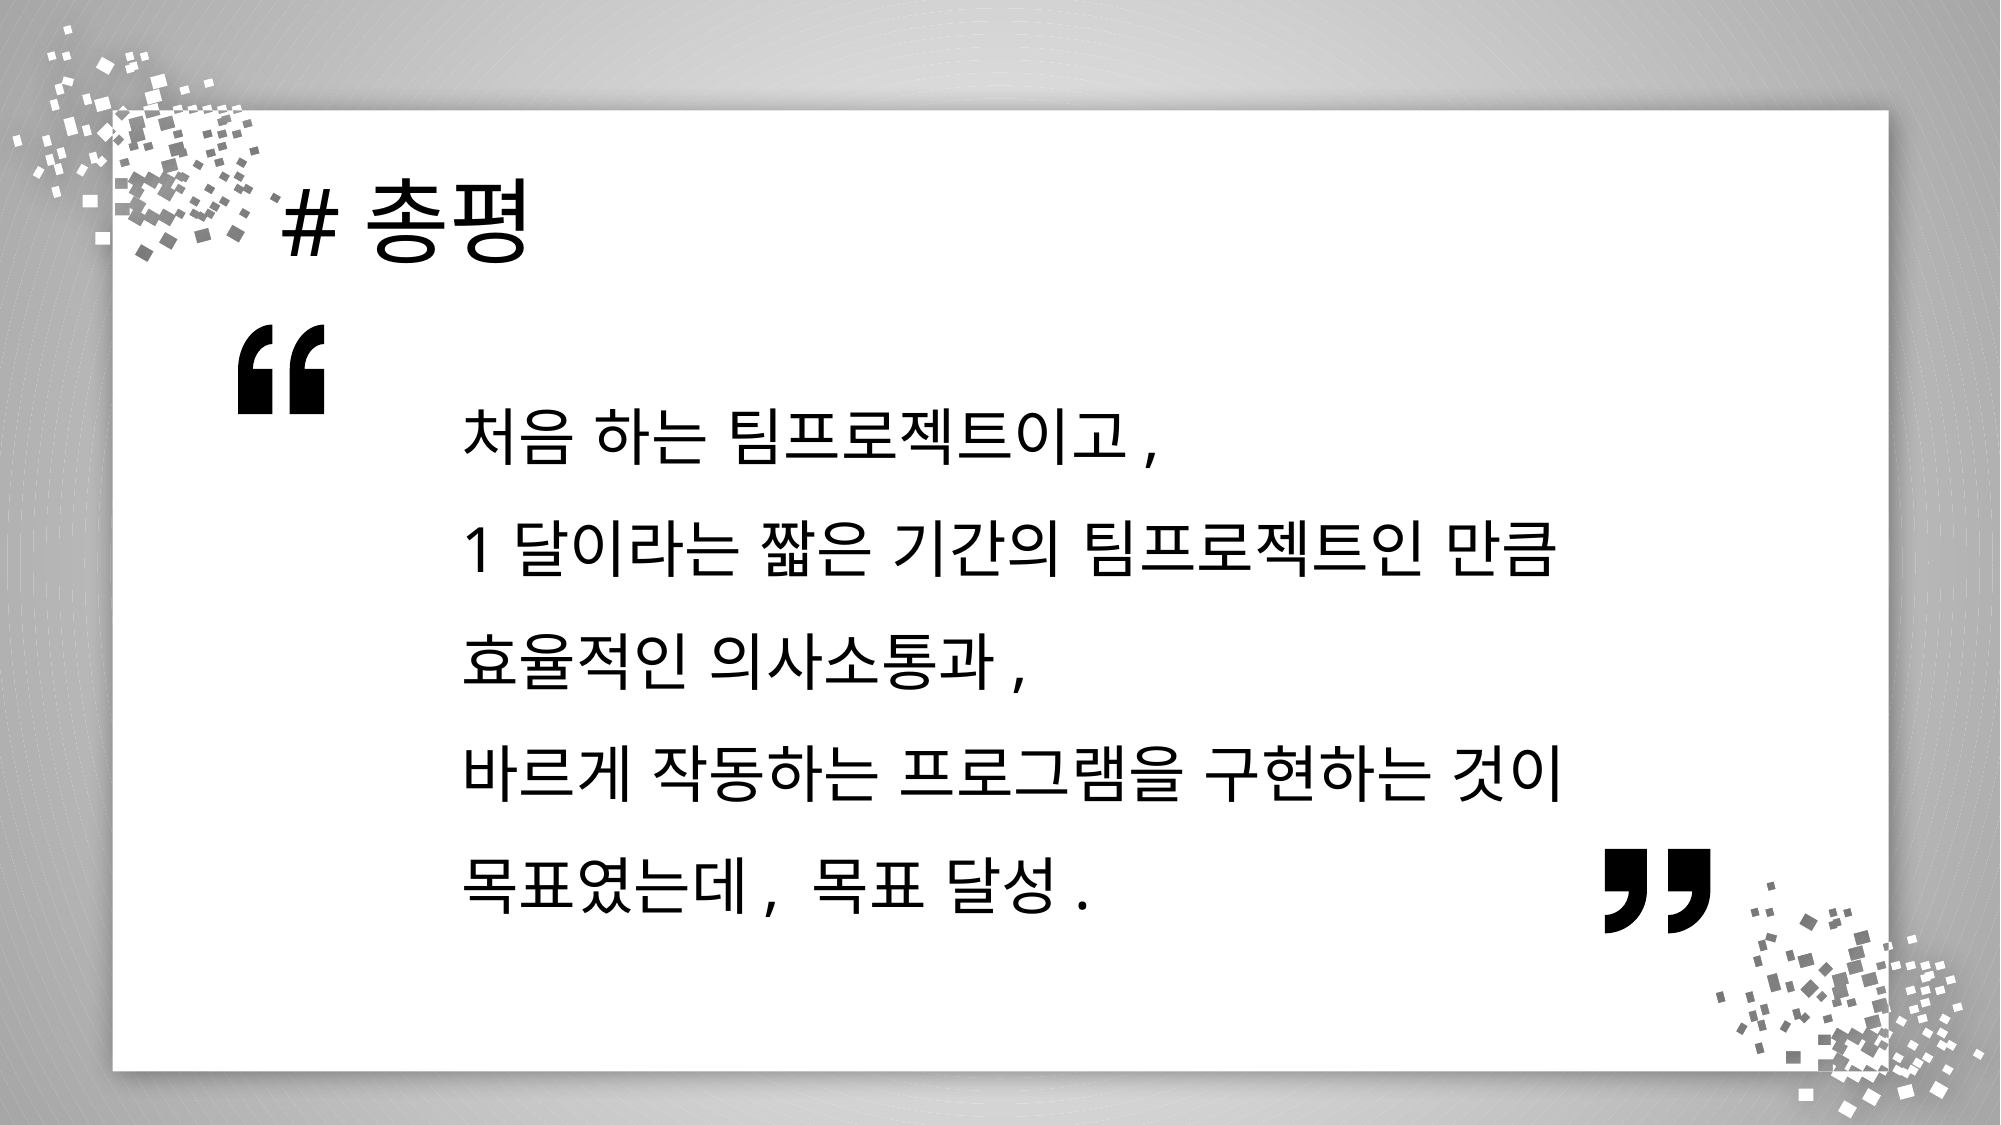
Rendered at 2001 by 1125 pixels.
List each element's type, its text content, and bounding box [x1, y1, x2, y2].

text_box [43, 145, 68, 177]
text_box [238, 324, 323, 414]
text_box [62, 115, 80, 138]
text_box [61, 23, 74, 36]
text_box [31, 164, 46, 181]
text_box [1604, 848, 1709, 933]
text_box [60, 49, 73, 63]
text_box [1937, 1012, 1953, 1026]
text_box #총평 [265, 154, 938, 282]
text_box [1933, 973, 1958, 997]
text_box [80, 72, 1935, 1085]
text_box [94, 55, 117, 77]
text_box [40, 133, 54, 149]
text_box [1971, 1047, 1986, 1062]
text_box [50, 184, 63, 200]
text_box [1895, 1082, 1916, 1102]
text_box [74, 150, 109, 179]
text_box 처음 하는 팀프로젝트이고, 1달이라는 짧은 기간의 팀프로젝트인 만큼 효율적인 의사소통과, 바르게 작동하는 프로그램을 구현하는 것이 목표였는데, 목표 달성. [446, 353, 1737, 930]
text_box [138, 50, 151, 63]
text_box [1920, 1026, 1959, 1053]
text_box [1951, 1001, 1965, 1014]
text_box [45, 49, 58, 63]
text_box [48, 75, 76, 113]
text_box [1918, 959, 1947, 997]
text_box [1940, 1062, 1956, 1077]
text_box [1860, 1086, 1883, 1108]
text_box [1927, 1079, 1950, 1101]
text_box [11, 133, 24, 149]
text_box [1836, 1098, 1859, 1120]
text_box [1798, 1088, 1814, 1102]
text_box [123, 50, 140, 75]
